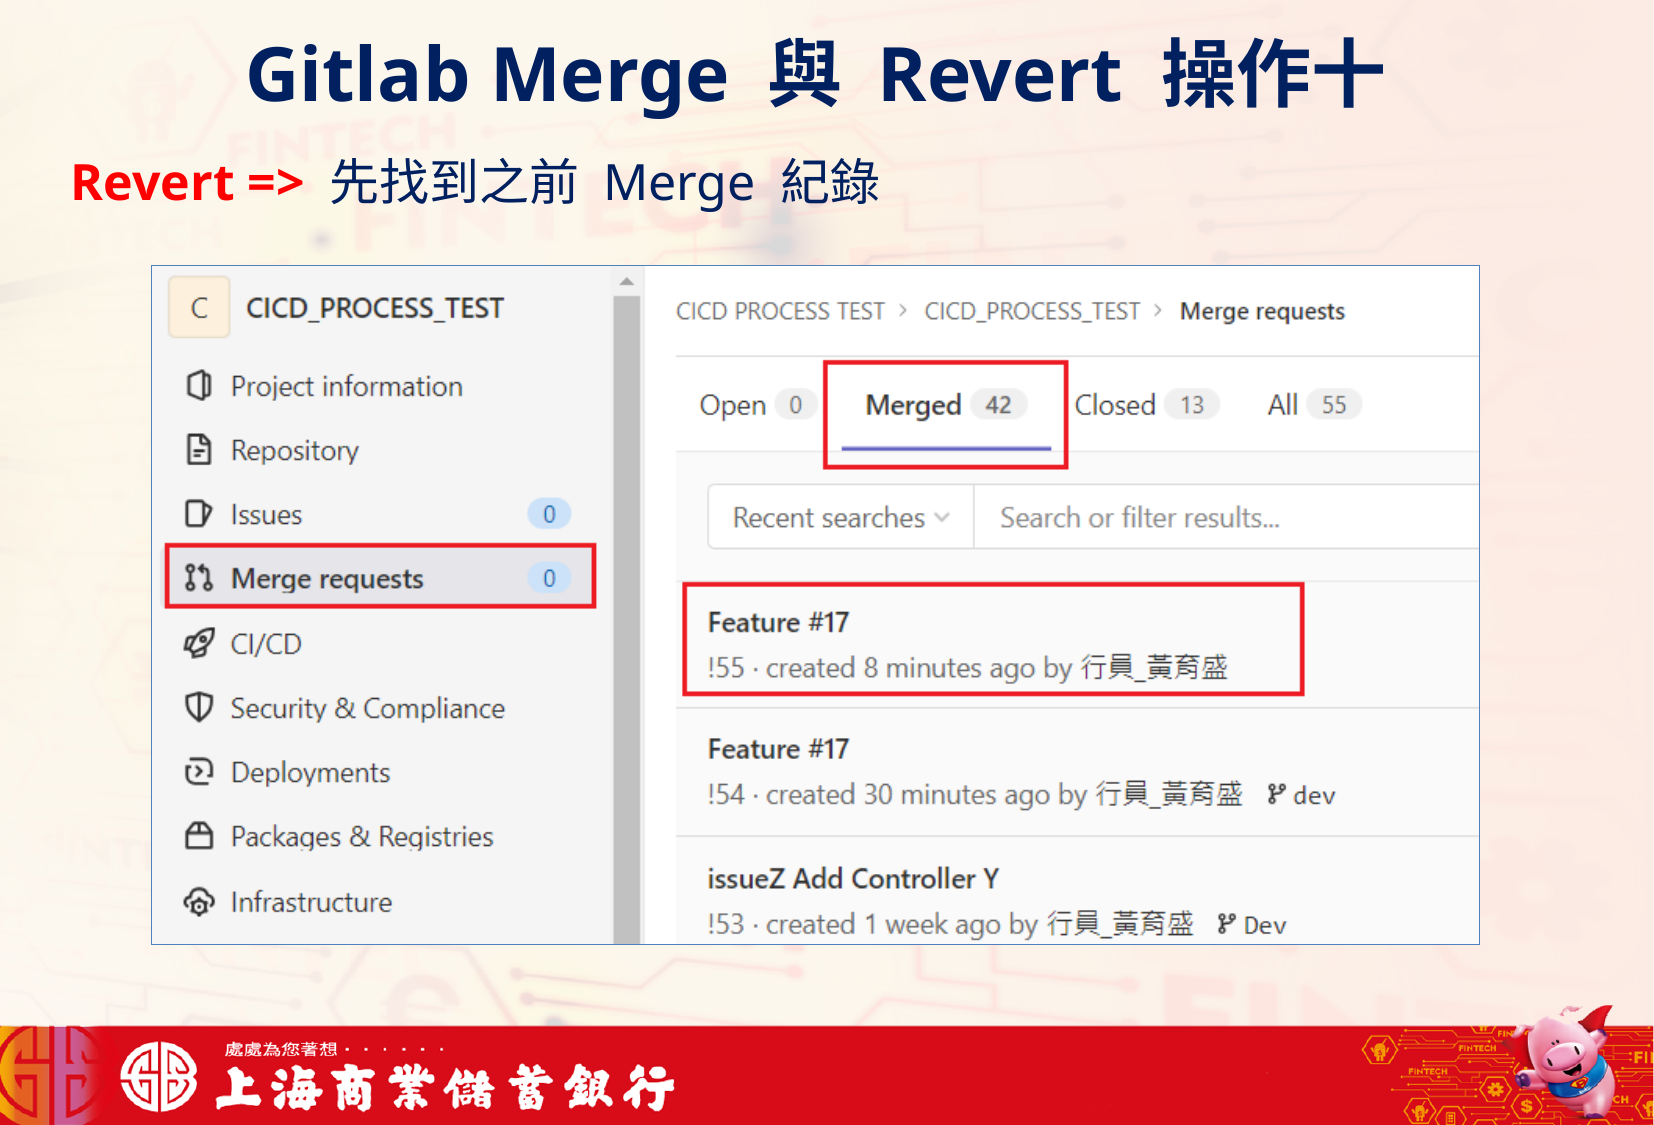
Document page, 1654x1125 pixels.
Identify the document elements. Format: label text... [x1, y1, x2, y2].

picture [0, 0, 1654, 1125]
title Gitlab Merge 與 Revert 操作十 [218, 11, 1413, 131]
text_box Revert => 先找到之前 Merge 紀錄 [54, 137, 1477, 223]
